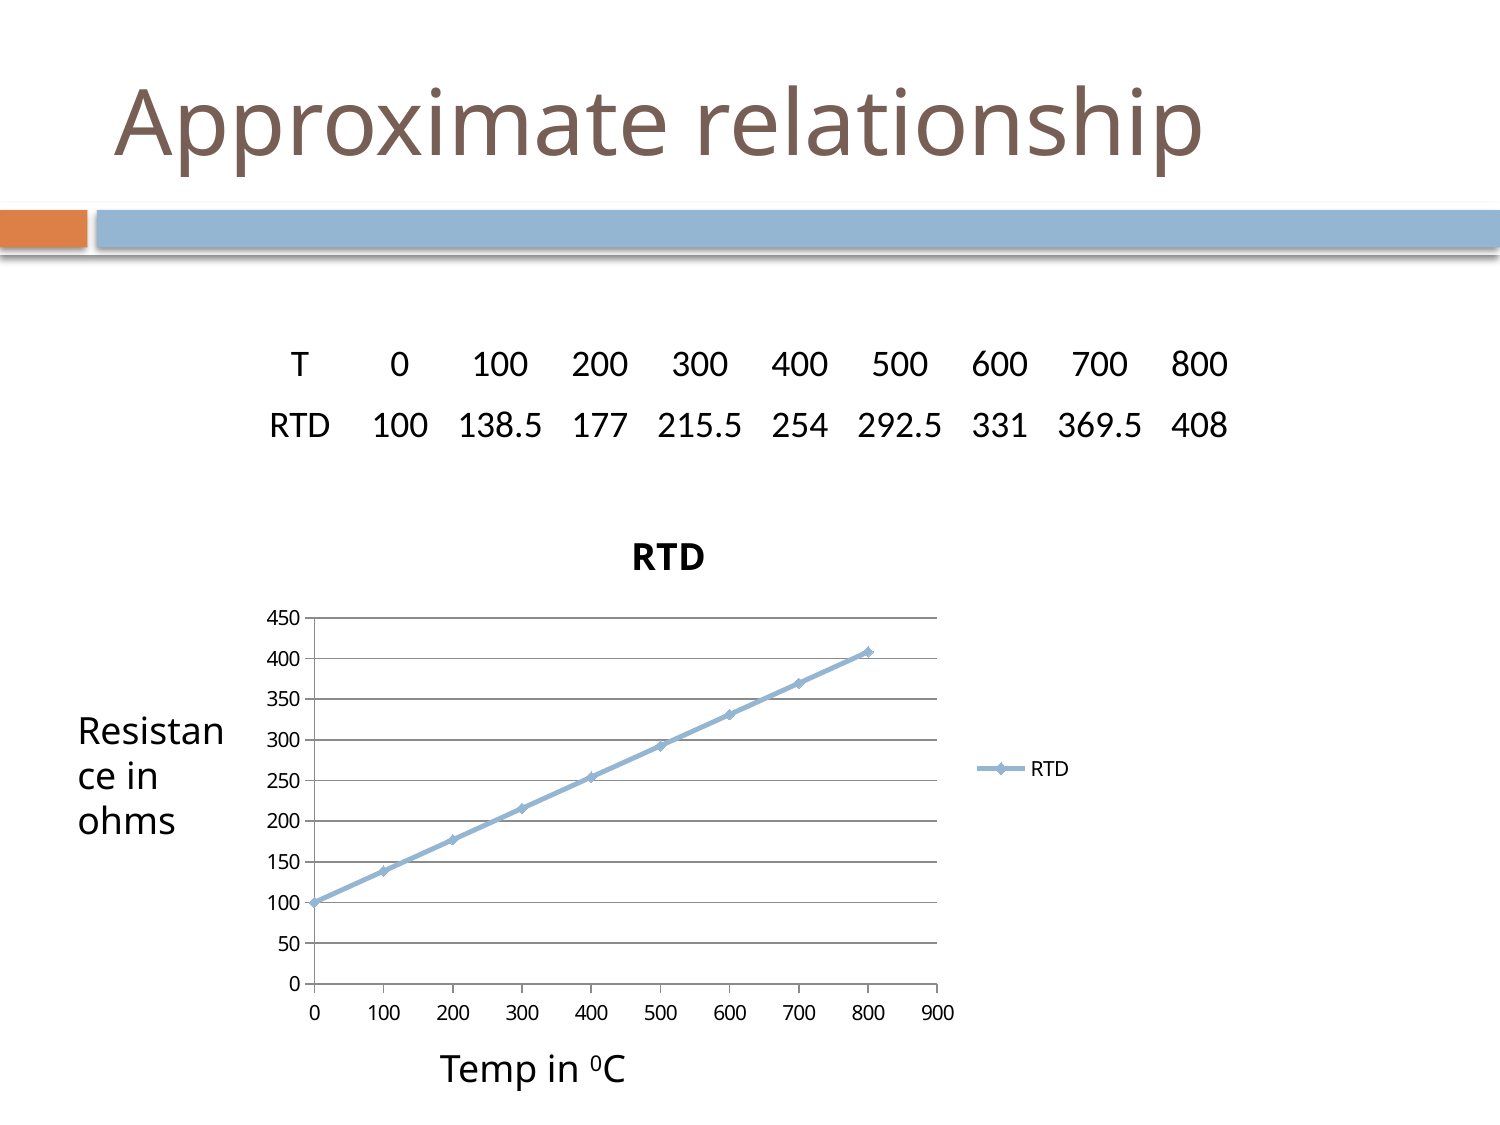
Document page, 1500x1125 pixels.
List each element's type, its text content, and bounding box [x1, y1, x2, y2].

table_header 700 [1051, 326, 1149, 383]
table_header 500 [851, 326, 949, 383]
table_header 300 [651, 326, 749, 383]
table_cell 100 [351, 389, 449, 446]
table_cell 215.5 [651, 389, 749, 446]
table_cell 138.5 [451, 389, 549, 446]
table_header 800 [1151, 326, 1249, 383]
table_header 400 [751, 326, 849, 383]
text_box Temp in 0C [424, 1048, 875, 1098]
table_header 0 [351, 326, 449, 383]
title Approximate relationship [99, 37, 1438, 200]
table_cell 292.5 [851, 389, 949, 446]
chart [249, 499, 1088, 1038]
table_header 100 [451, 326, 549, 383]
table_cell RTD [251, 389, 349, 446]
table_header 600 [951, 326, 1049, 383]
table_header T [251, 326, 349, 383]
table_cell 331 [951, 389, 1049, 446]
table_cell 408 [1151, 389, 1249, 446]
text_box Resistance in ohms [62, 699, 243, 850]
table_cell 177 [551, 389, 649, 446]
table_header 200 [551, 326, 649, 383]
table_cell 254 [751, 389, 849, 446]
table_cell 369.5 [1051, 389, 1149, 446]
